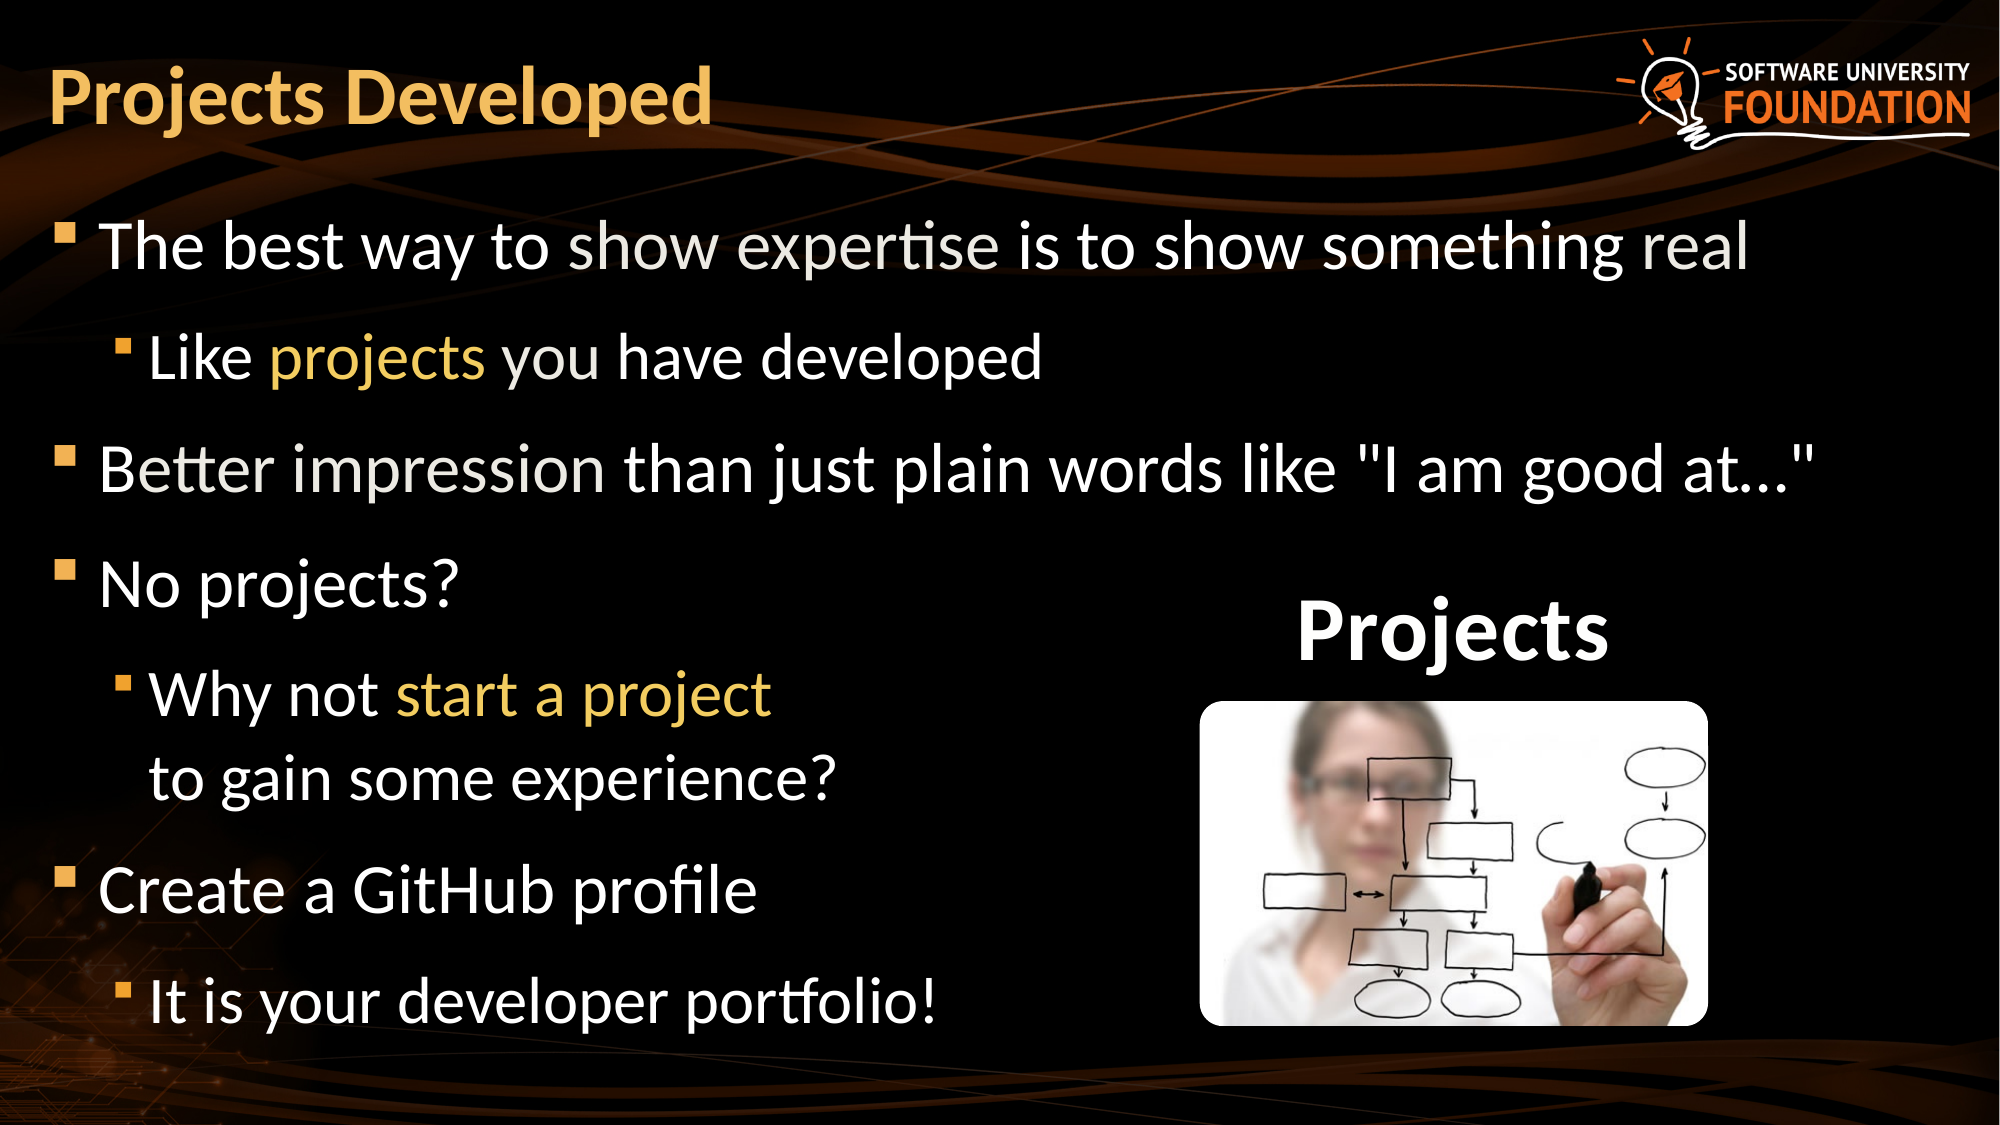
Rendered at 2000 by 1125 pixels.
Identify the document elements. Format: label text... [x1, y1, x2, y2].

picture [0, 0, 2000, 1125]
list The best way to show expertise is to show something real Like projects you have developed Better impression than just plain words like "I am good at…" No projects? Why not start a project to gain some experience? Create a GitHub profile It is your developer portfolio! [31, 188, 1968, 1103]
text_box Projects [1282, 561, 1626, 686]
title Projects Developed [30, 6, 1602, 189]
